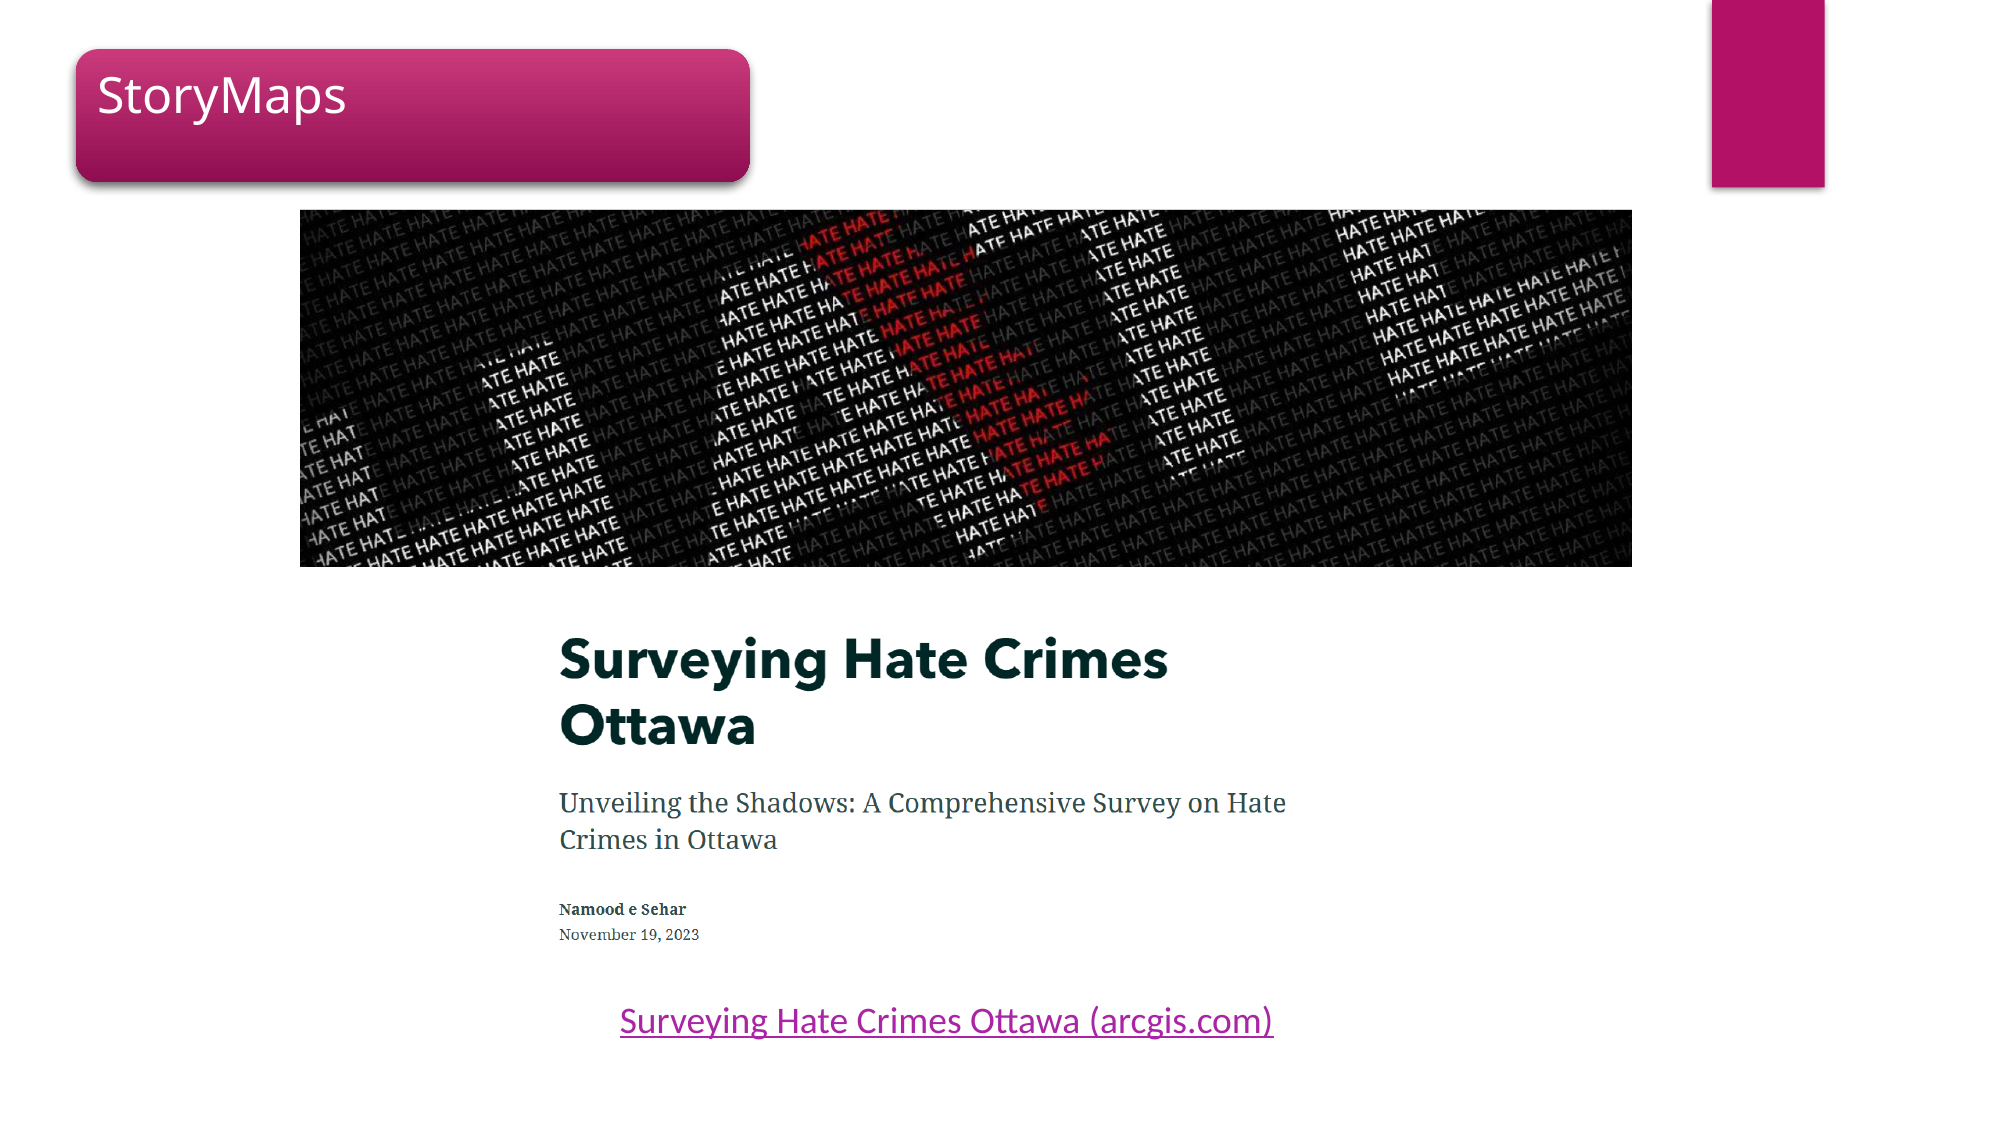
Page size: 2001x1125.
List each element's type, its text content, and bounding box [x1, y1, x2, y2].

text_box Surveying Hate Crimes Ottawa (arcgis.com) [605, 985, 1605, 1048]
text_box StoryMaps [75, 49, 750, 183]
picture [299, 199, 1632, 952]
